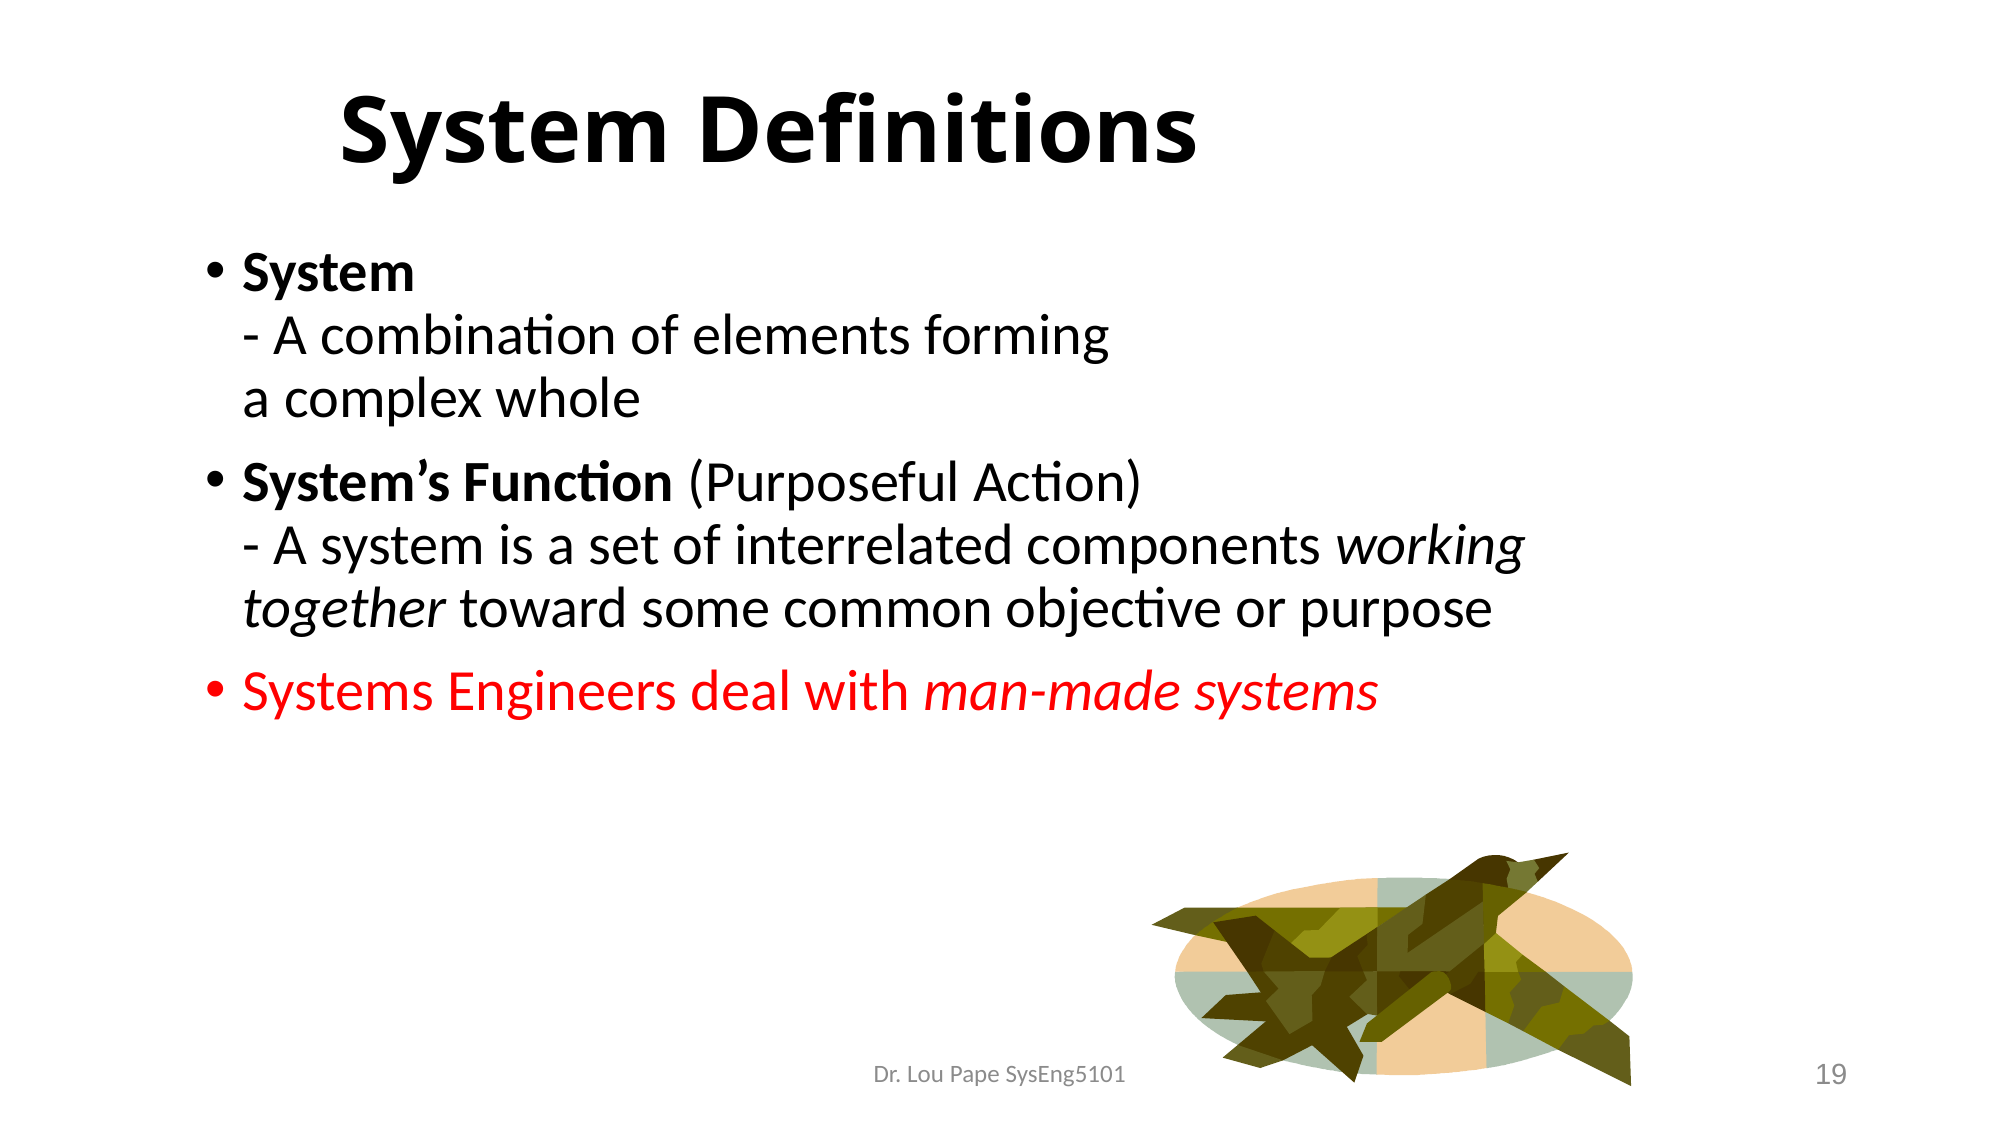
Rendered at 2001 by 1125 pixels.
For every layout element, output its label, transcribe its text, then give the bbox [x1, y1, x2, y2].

slide_number 19 [1412, 1042, 1863, 1103]
title System Definitions [324, 75, 1675, 209]
list System - A combination of elements forming a complex whole System’s Function (Purposeful Action) - A system is a set of interrelated components working together toward some common objective or purpose Systems Engineers deal with man-made systems [190, 233, 1683, 884]
picture [1151, 847, 1638, 1092]
footer Dr. Lou Pape SysEng5101 [662, 1042, 1338, 1103]
